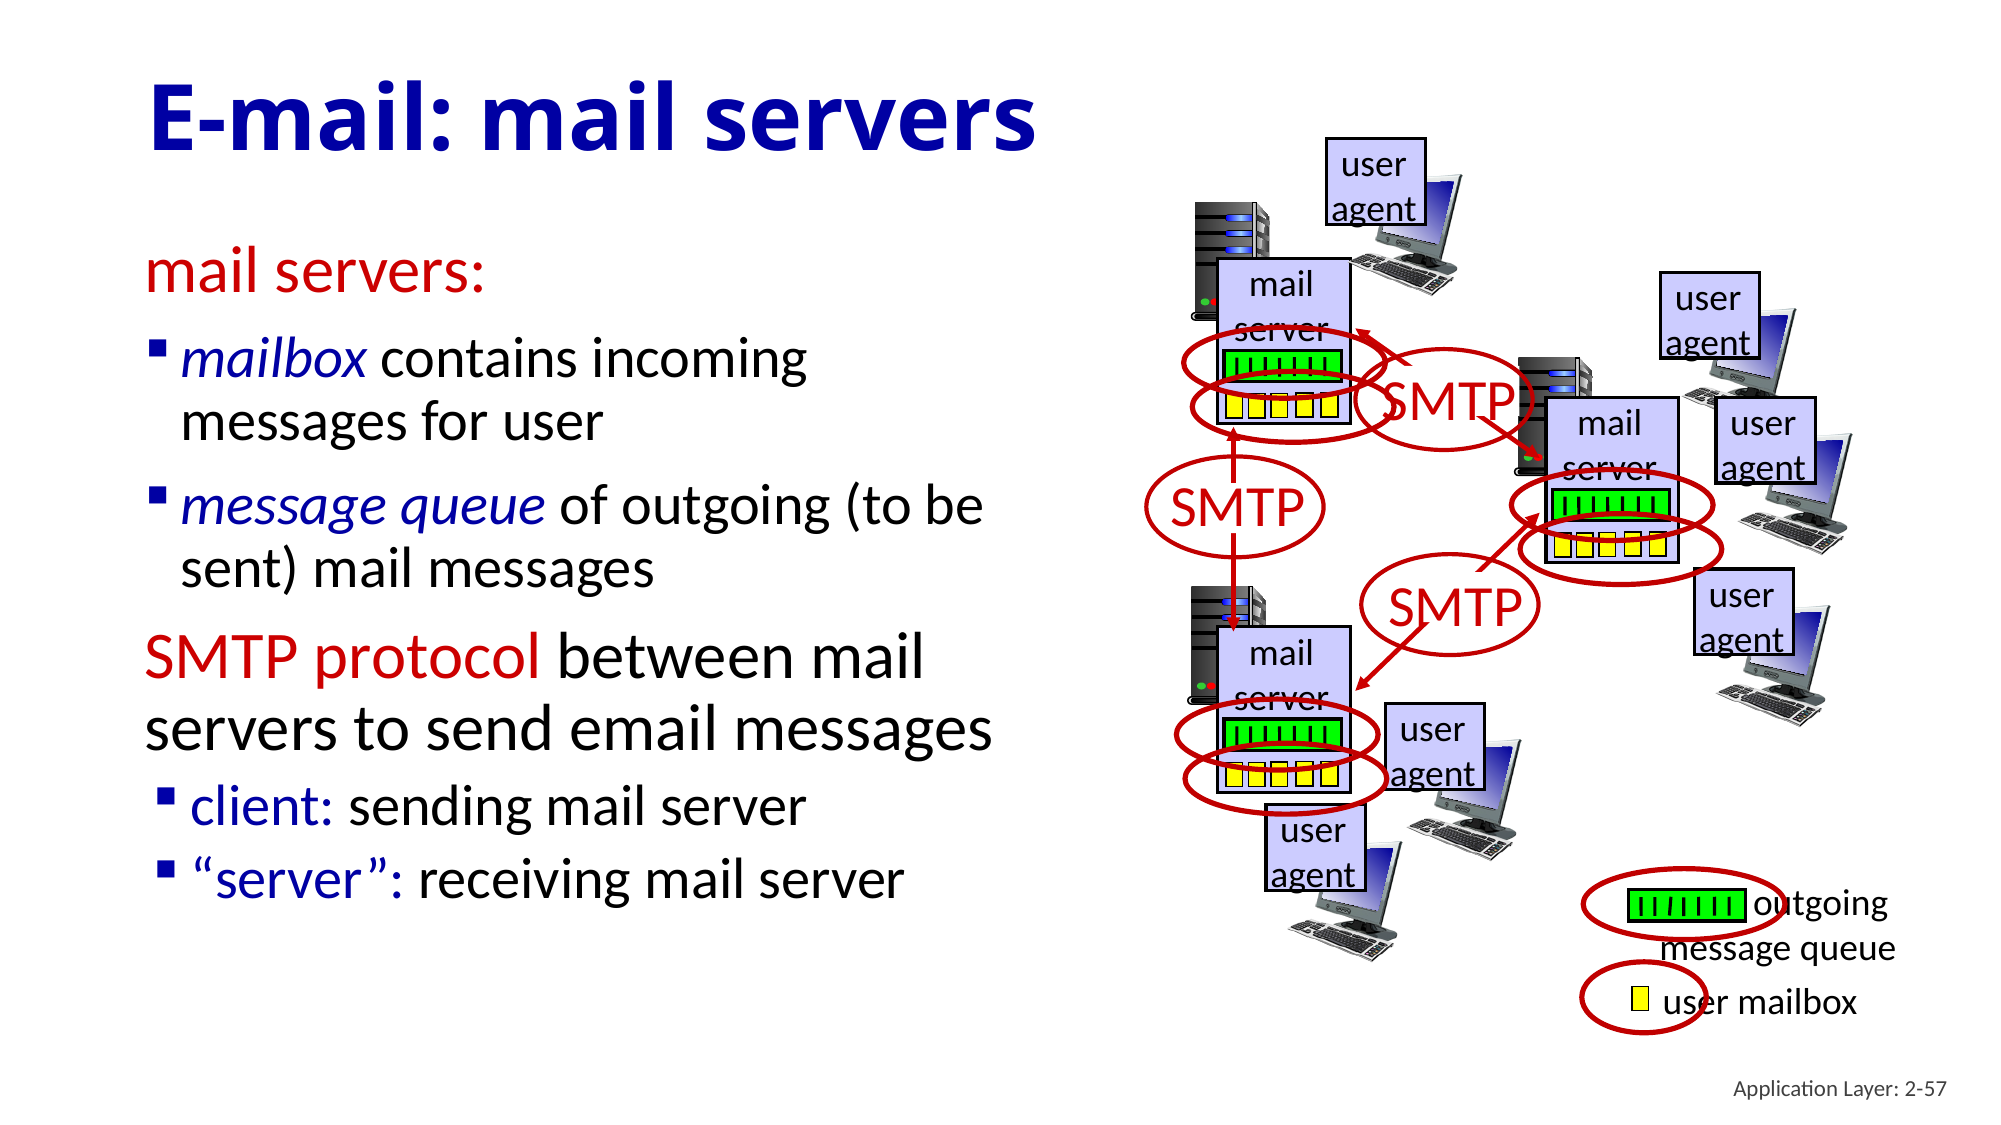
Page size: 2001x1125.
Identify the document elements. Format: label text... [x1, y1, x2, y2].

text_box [1184, 371, 1722, 1033]
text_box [1722, 870, 1914, 1031]
text_box mail servers: mailbox contains incoming messages for user message queue of outgoing (to be sent) mail messages SMTP protocol between mail servers to send email messages client: sending mail server “server”: receiving mail server [108, 227, 1040, 990]
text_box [1154, 131, 1857, 972]
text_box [1176, 327, 1785, 940]
slide_number Application Layer: 2-57 [1512, 1056, 1963, 1117]
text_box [1146, 348, 1539, 655]
title E-mail: mail servers [131, 47, 1856, 195]
